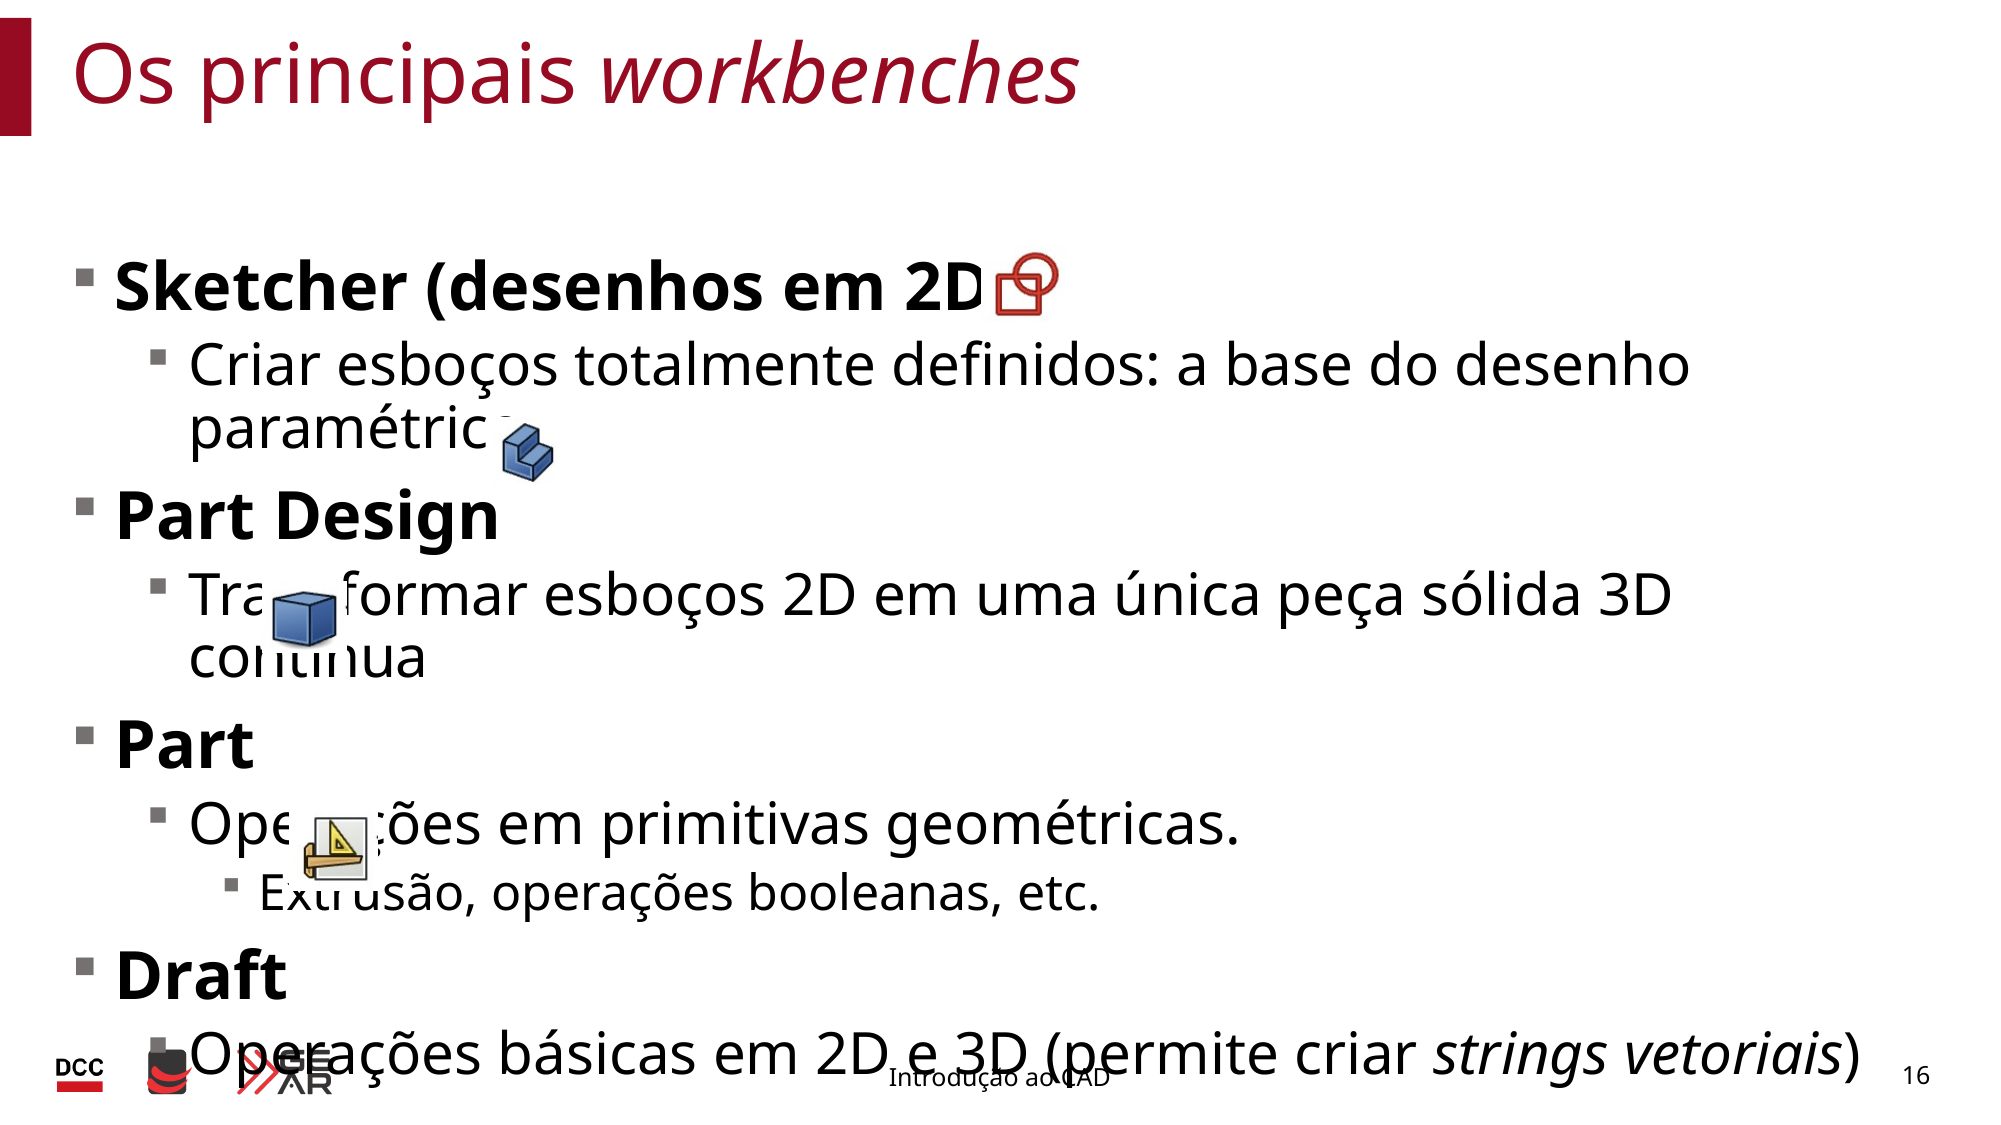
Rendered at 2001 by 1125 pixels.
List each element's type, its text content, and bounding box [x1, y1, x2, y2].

picture [490, 417, 569, 486]
picture [56, 1052, 107, 1092]
picture [981, 245, 1067, 323]
slide_number 16 [1782, 1052, 1946, 1106]
picture [234, 1049, 334, 1095]
picture [147, 1049, 193, 1095]
footer Introdução ao CAD [409, 1052, 1591, 1106]
picture [262, 581, 347, 653]
list Sketcher (desenhos em 2D) Criar esboços totalmente definidos: a base do desenho paramétrico Part Design Transformar esboços 2D em uma única peça sólida 3D contínua Part Operações em primitivas geométricas. Extrusão, operações booleanas, etc. Draft Operações básicas em 2D e 3D (permite criar strings vetoriais) [56, 245, 1944, 1014]
picture [289, 811, 378, 891]
title Os principais workbenches [56, 23, 1947, 130]
